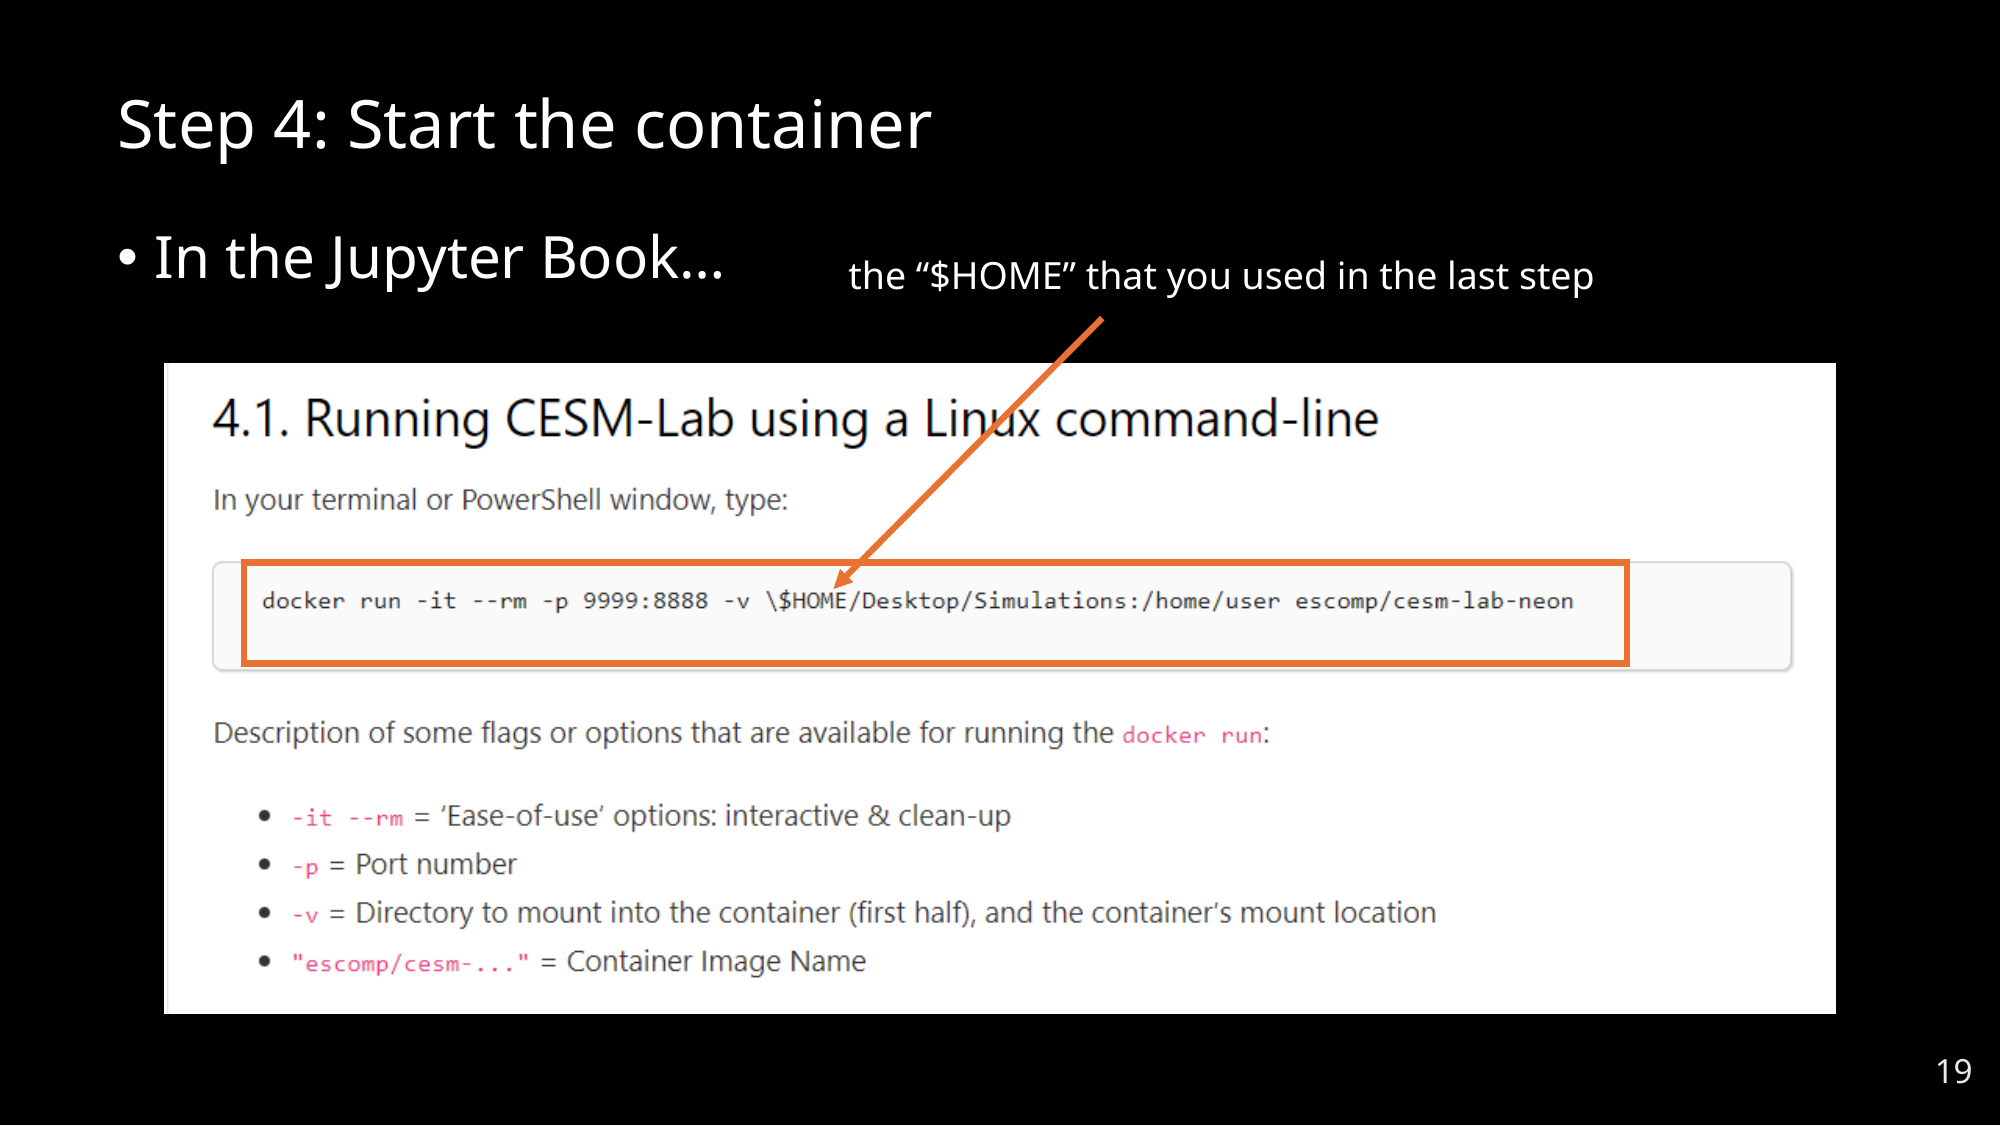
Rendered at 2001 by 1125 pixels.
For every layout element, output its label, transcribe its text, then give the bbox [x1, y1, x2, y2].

picture [163, 362, 1837, 1014]
title Step 4: Start the container [102, 59, 1988, 195]
list In the Jupyter Book… [102, 220, 1988, 1014]
slide_number 19 [1537, 1042, 1988, 1103]
text_box the “$HOME” that you used in the last step [833, 244, 1786, 305]
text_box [832, 317, 1103, 590]
